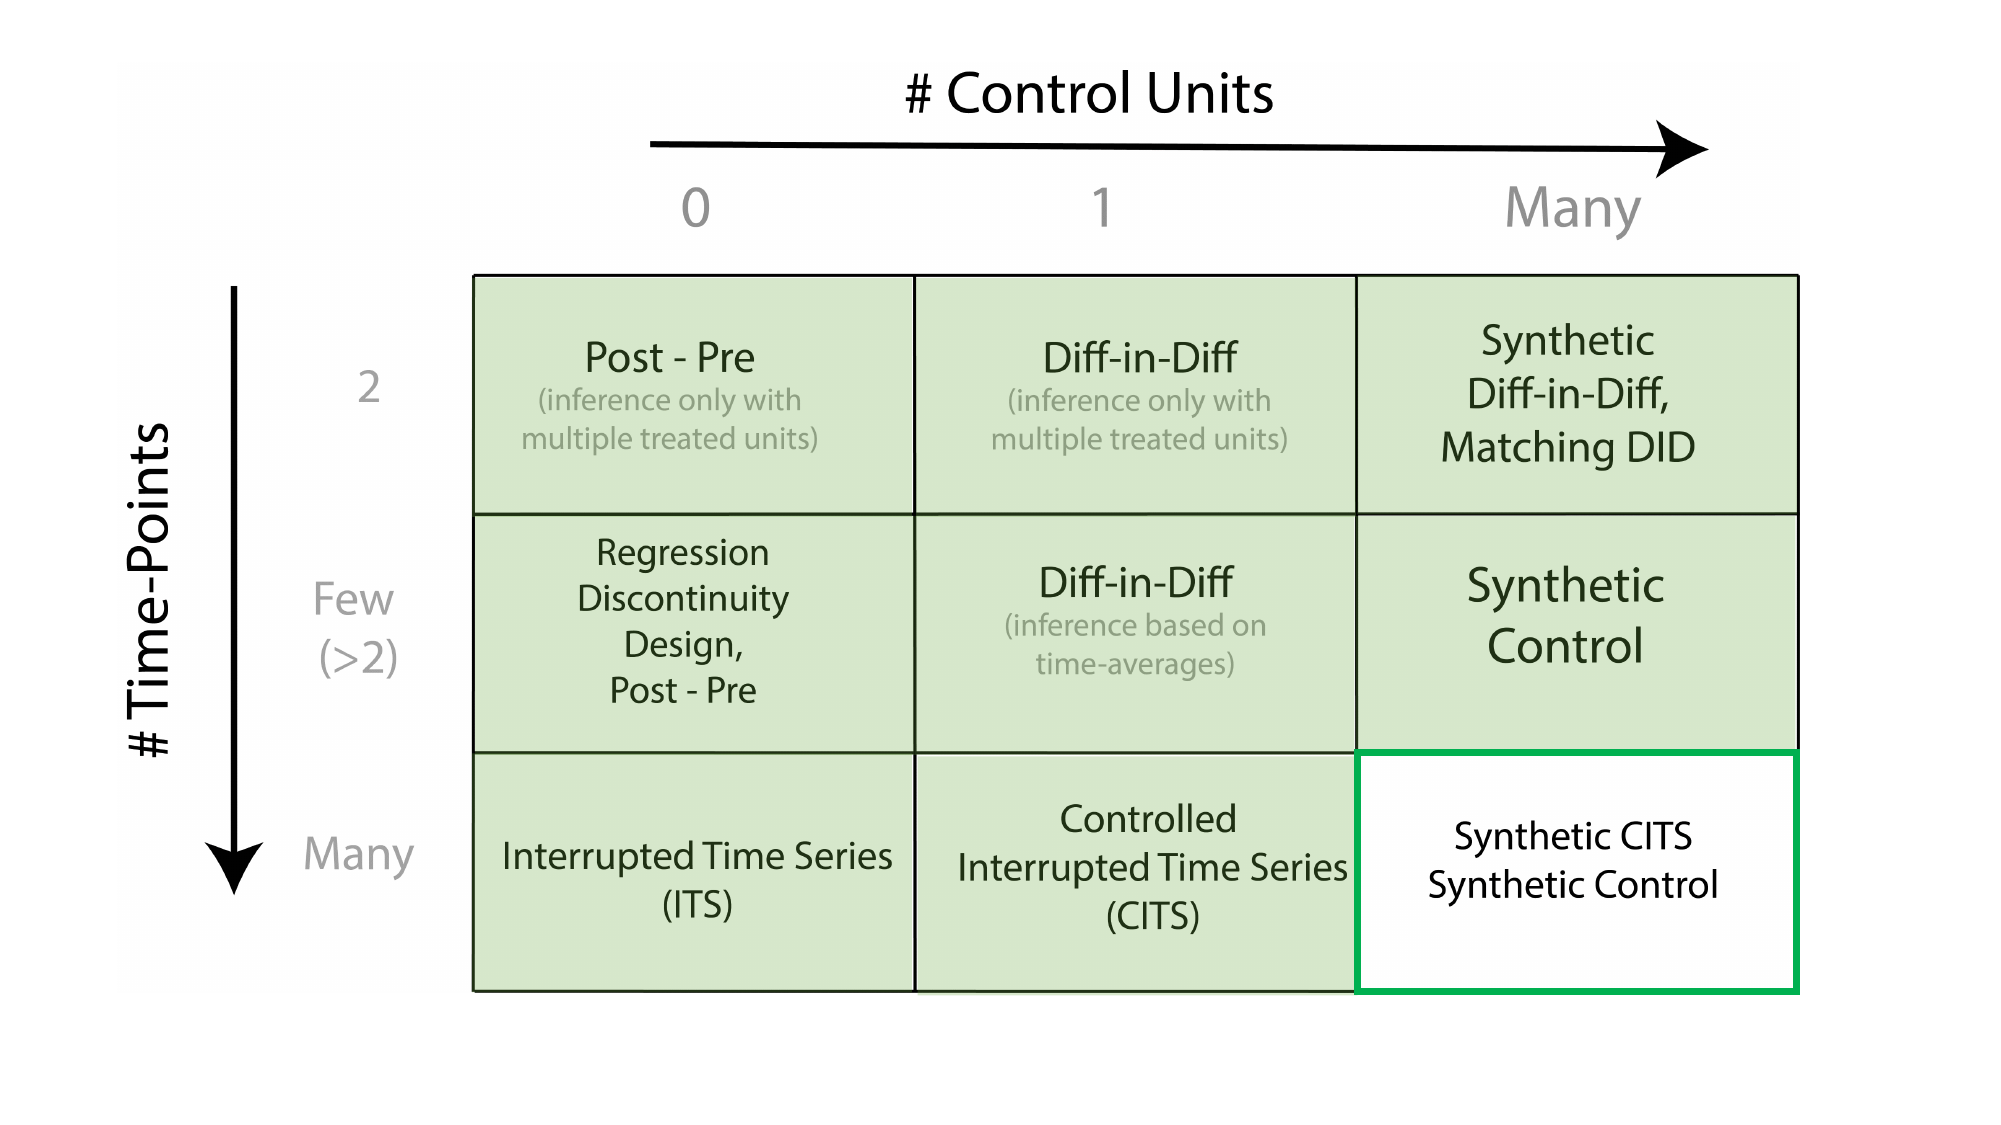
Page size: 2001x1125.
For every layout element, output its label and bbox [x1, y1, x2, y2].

picture [117, 62, 1800, 993]
